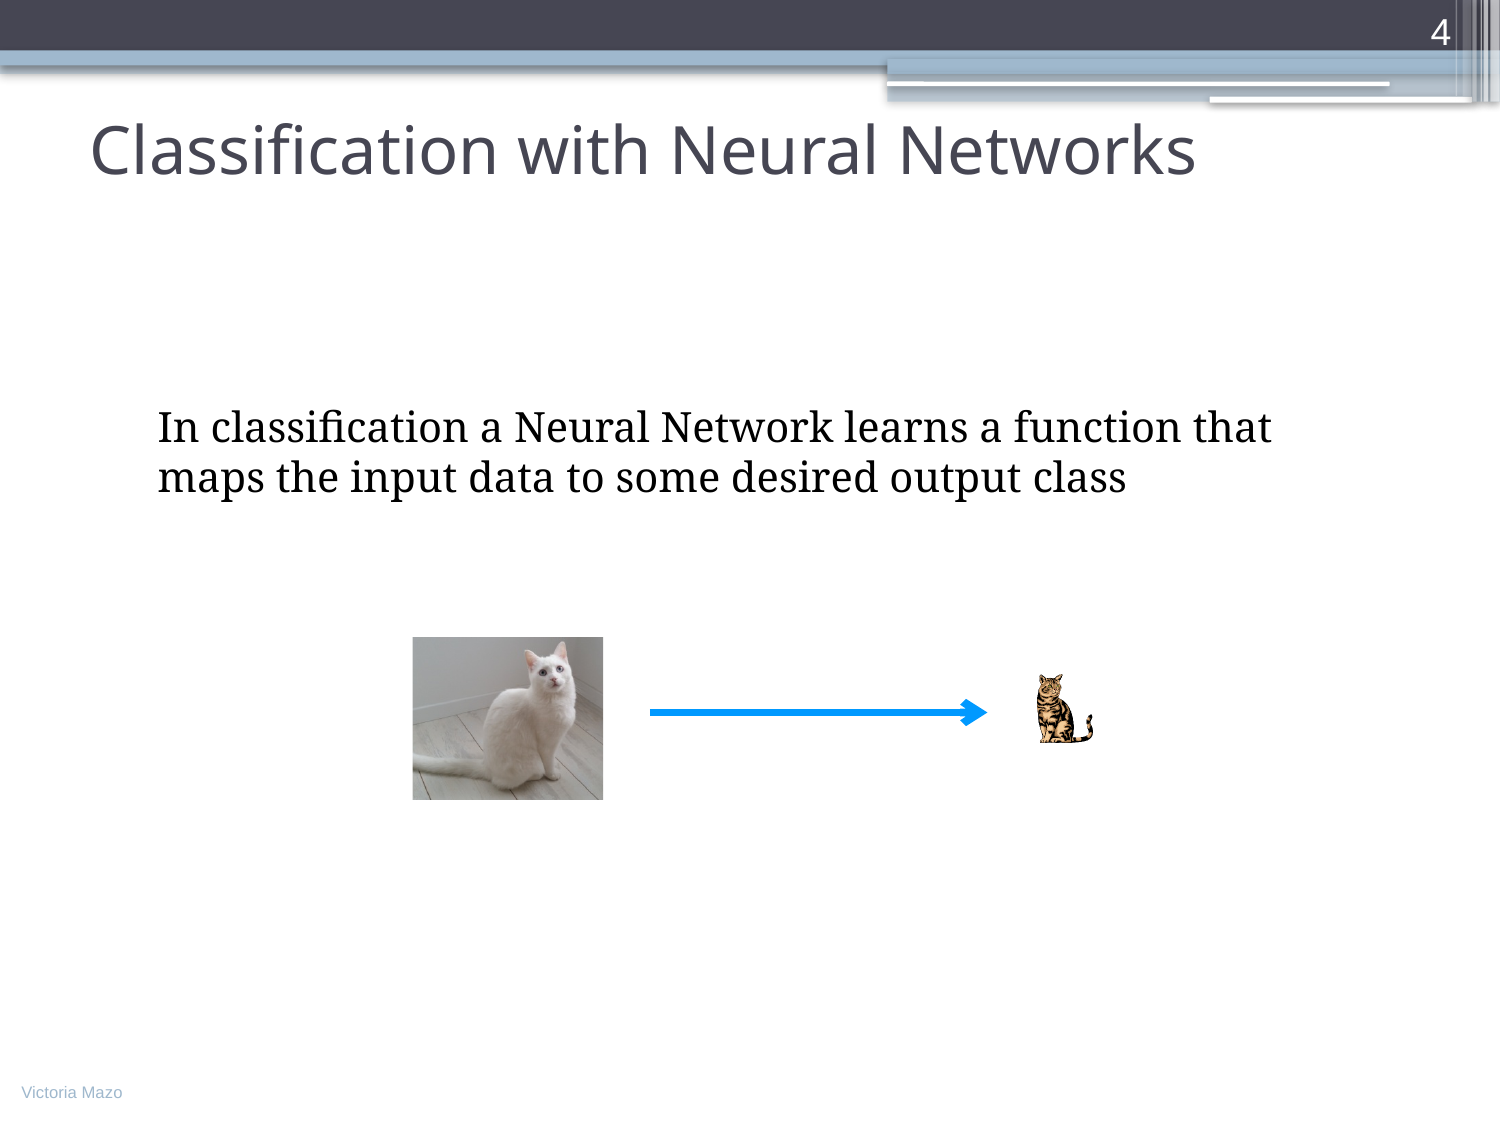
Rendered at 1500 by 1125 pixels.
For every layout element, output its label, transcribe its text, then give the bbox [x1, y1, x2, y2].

text_box Classification with Neural Networks [74, 99, 1425, 275]
picture [1037, 674, 1093, 743]
text_box Victoria Mazo [0, 1074, 138, 1125]
picture [412, 637, 604, 801]
slide_number 4 [1341, 0, 1466, 61]
list In classification a Neural Network learns a function that maps the input data to some desired output class [125, 275, 1388, 975]
